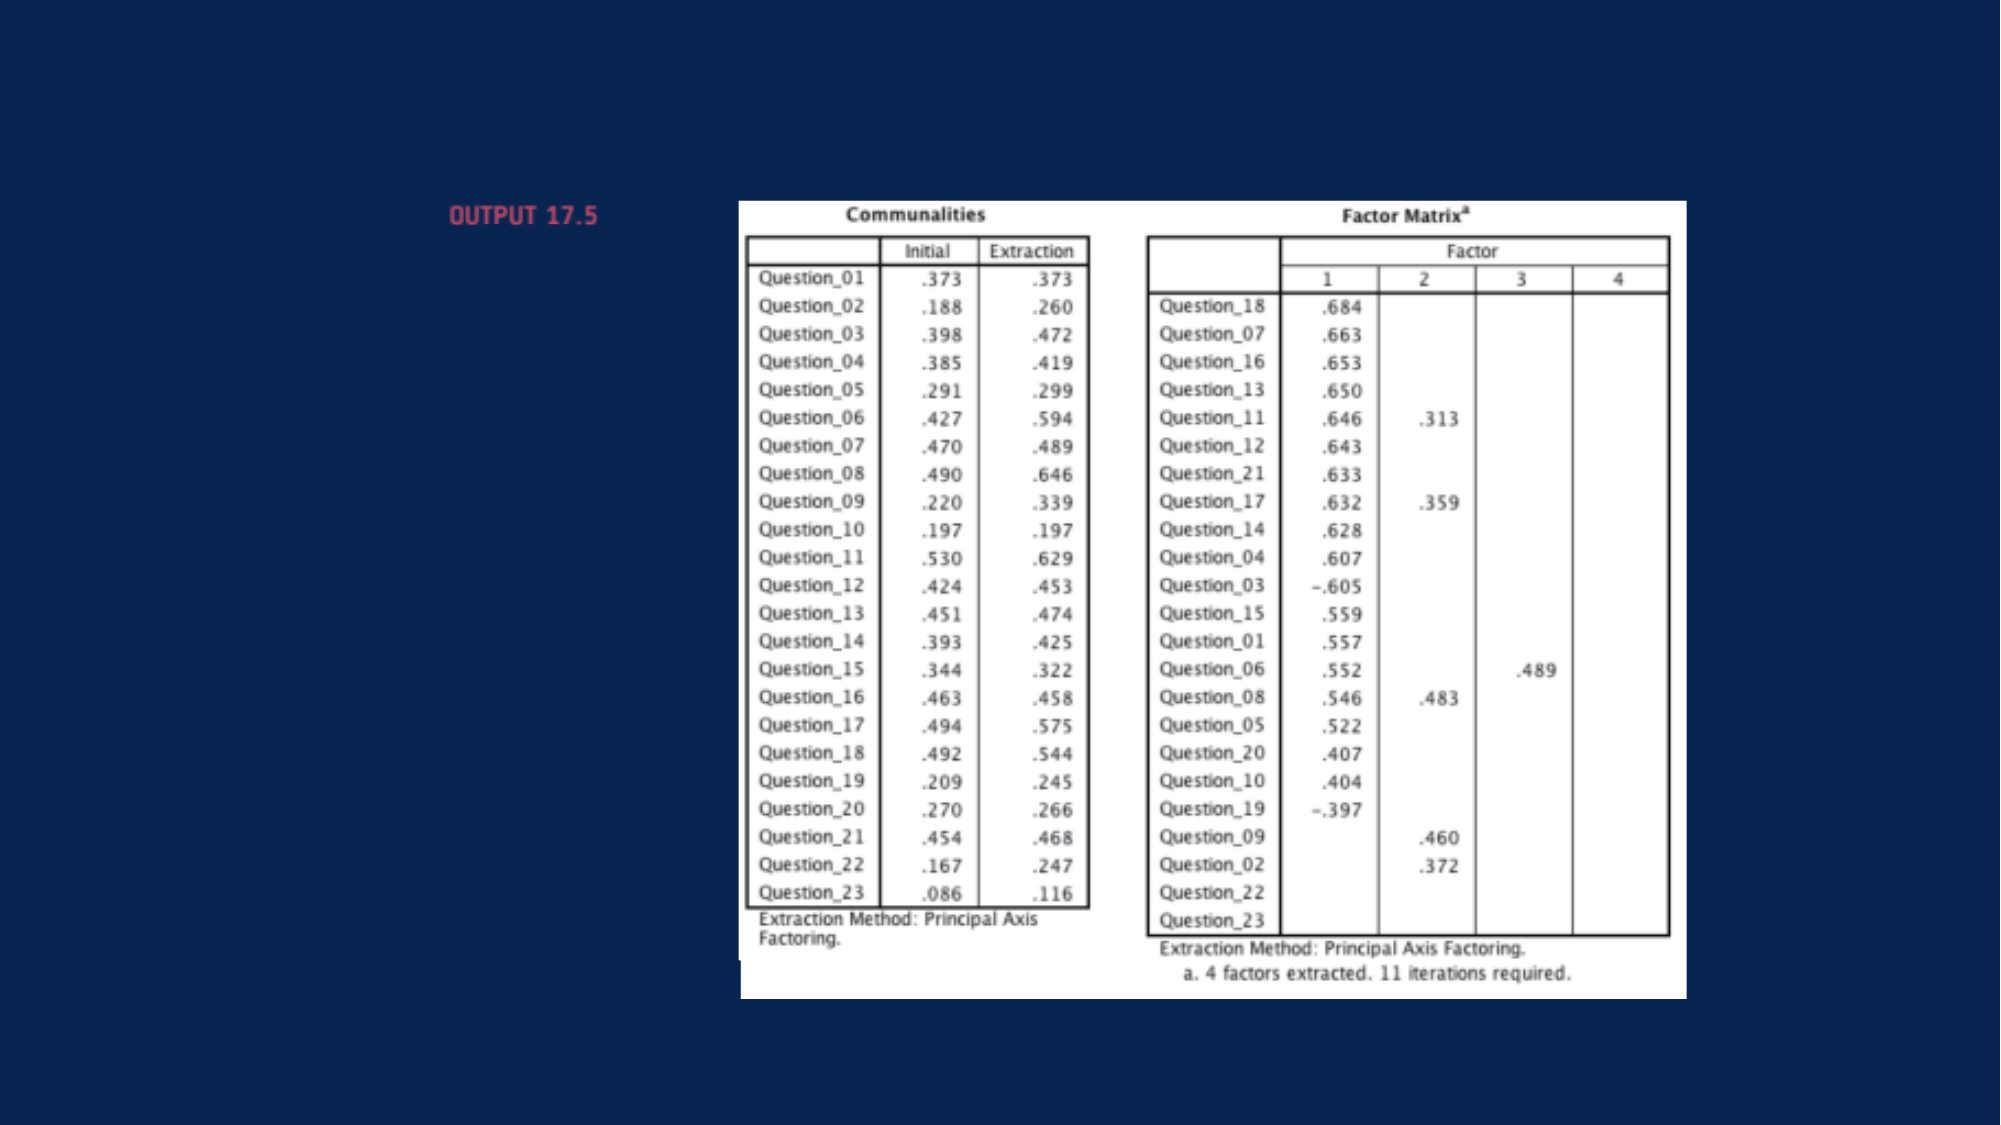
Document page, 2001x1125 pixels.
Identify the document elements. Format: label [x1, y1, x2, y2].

picture [420, 178, 1687, 999]
